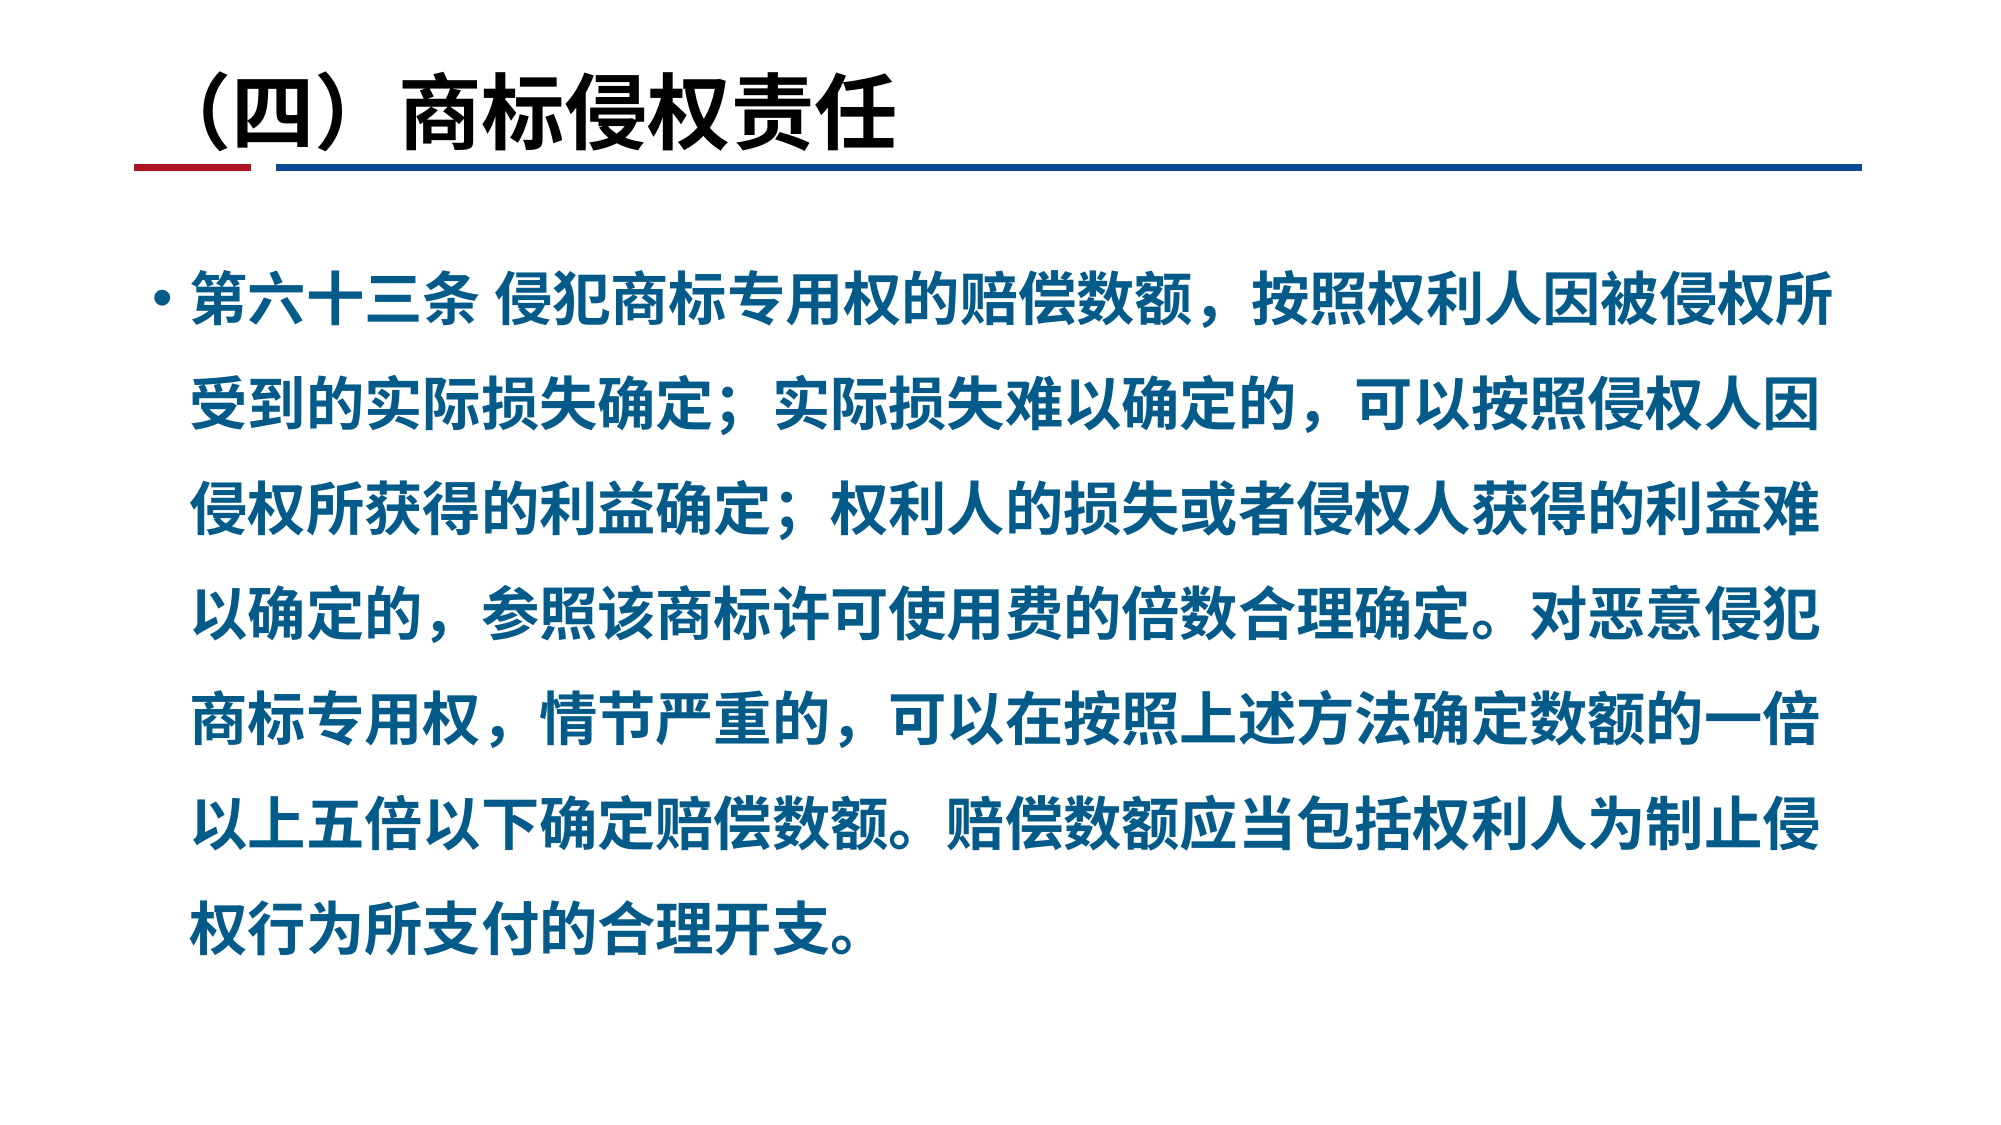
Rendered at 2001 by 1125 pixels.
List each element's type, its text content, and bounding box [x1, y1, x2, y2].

list 第六十三条 侵犯商标专用权的赔偿数额，按照权利人因被侵权所受到的实际损失确定；实际损失难以确定的，可以按照侵权人因侵权所获得的利益确定；权利人的损失或者侵权人获得的利益难以确定的，参照该商标许可使用费的倍数合理确定。对恶意侵犯商标专用权，情节严重的，可以在按照上述方法确定数额的一倍以上五倍以下确定赔偿数额。赔偿数额应当包括权利人为制止侵权行为所支付的合理开支。 [137, 219, 1863, 1051]
title （四）商标侵权责任 [133, 0, 1863, 168]
